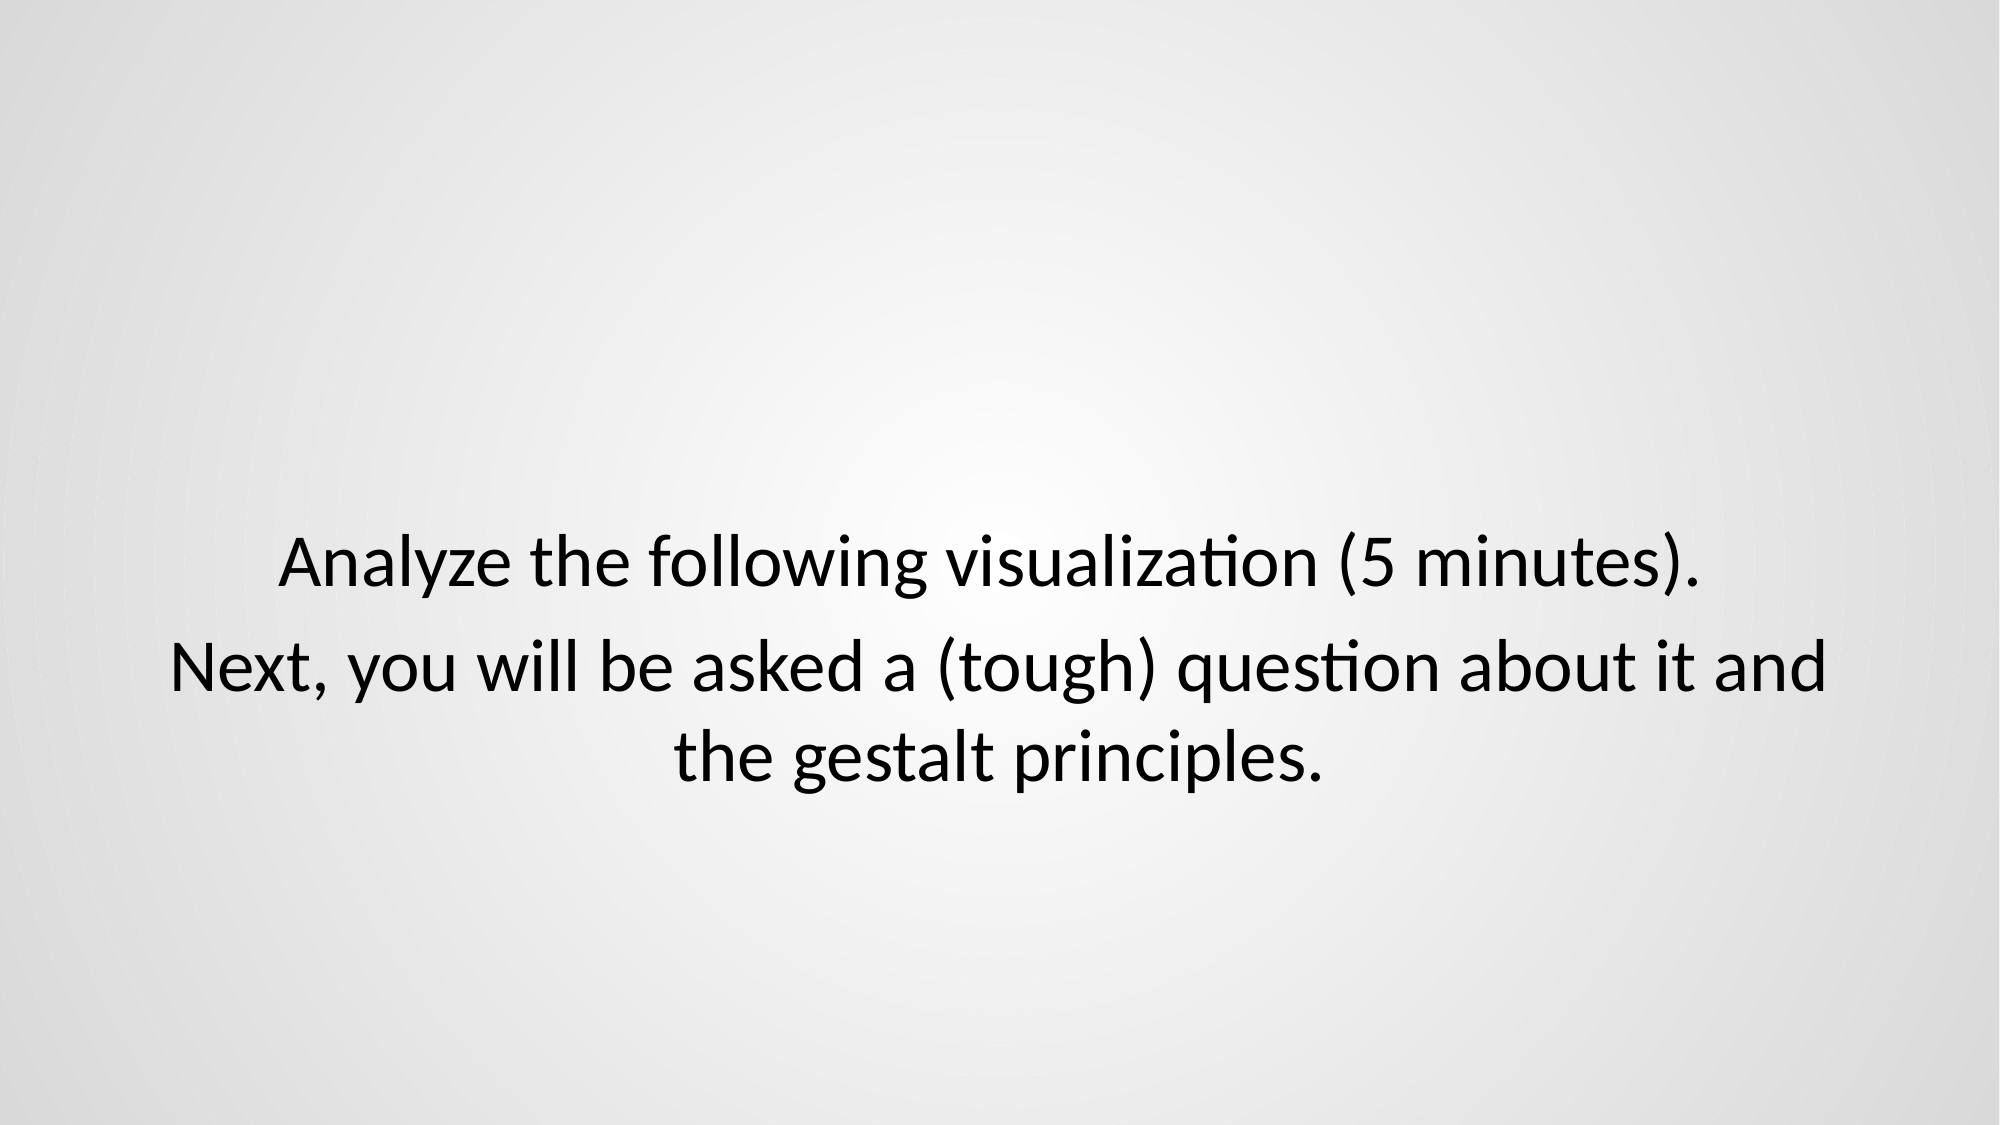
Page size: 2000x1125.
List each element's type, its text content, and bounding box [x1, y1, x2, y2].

list Analyze the following visualization (5 minutes). Next, you will be asked a (tough) question about it and the gestalt principles. [99, 186, 1900, 1005]
